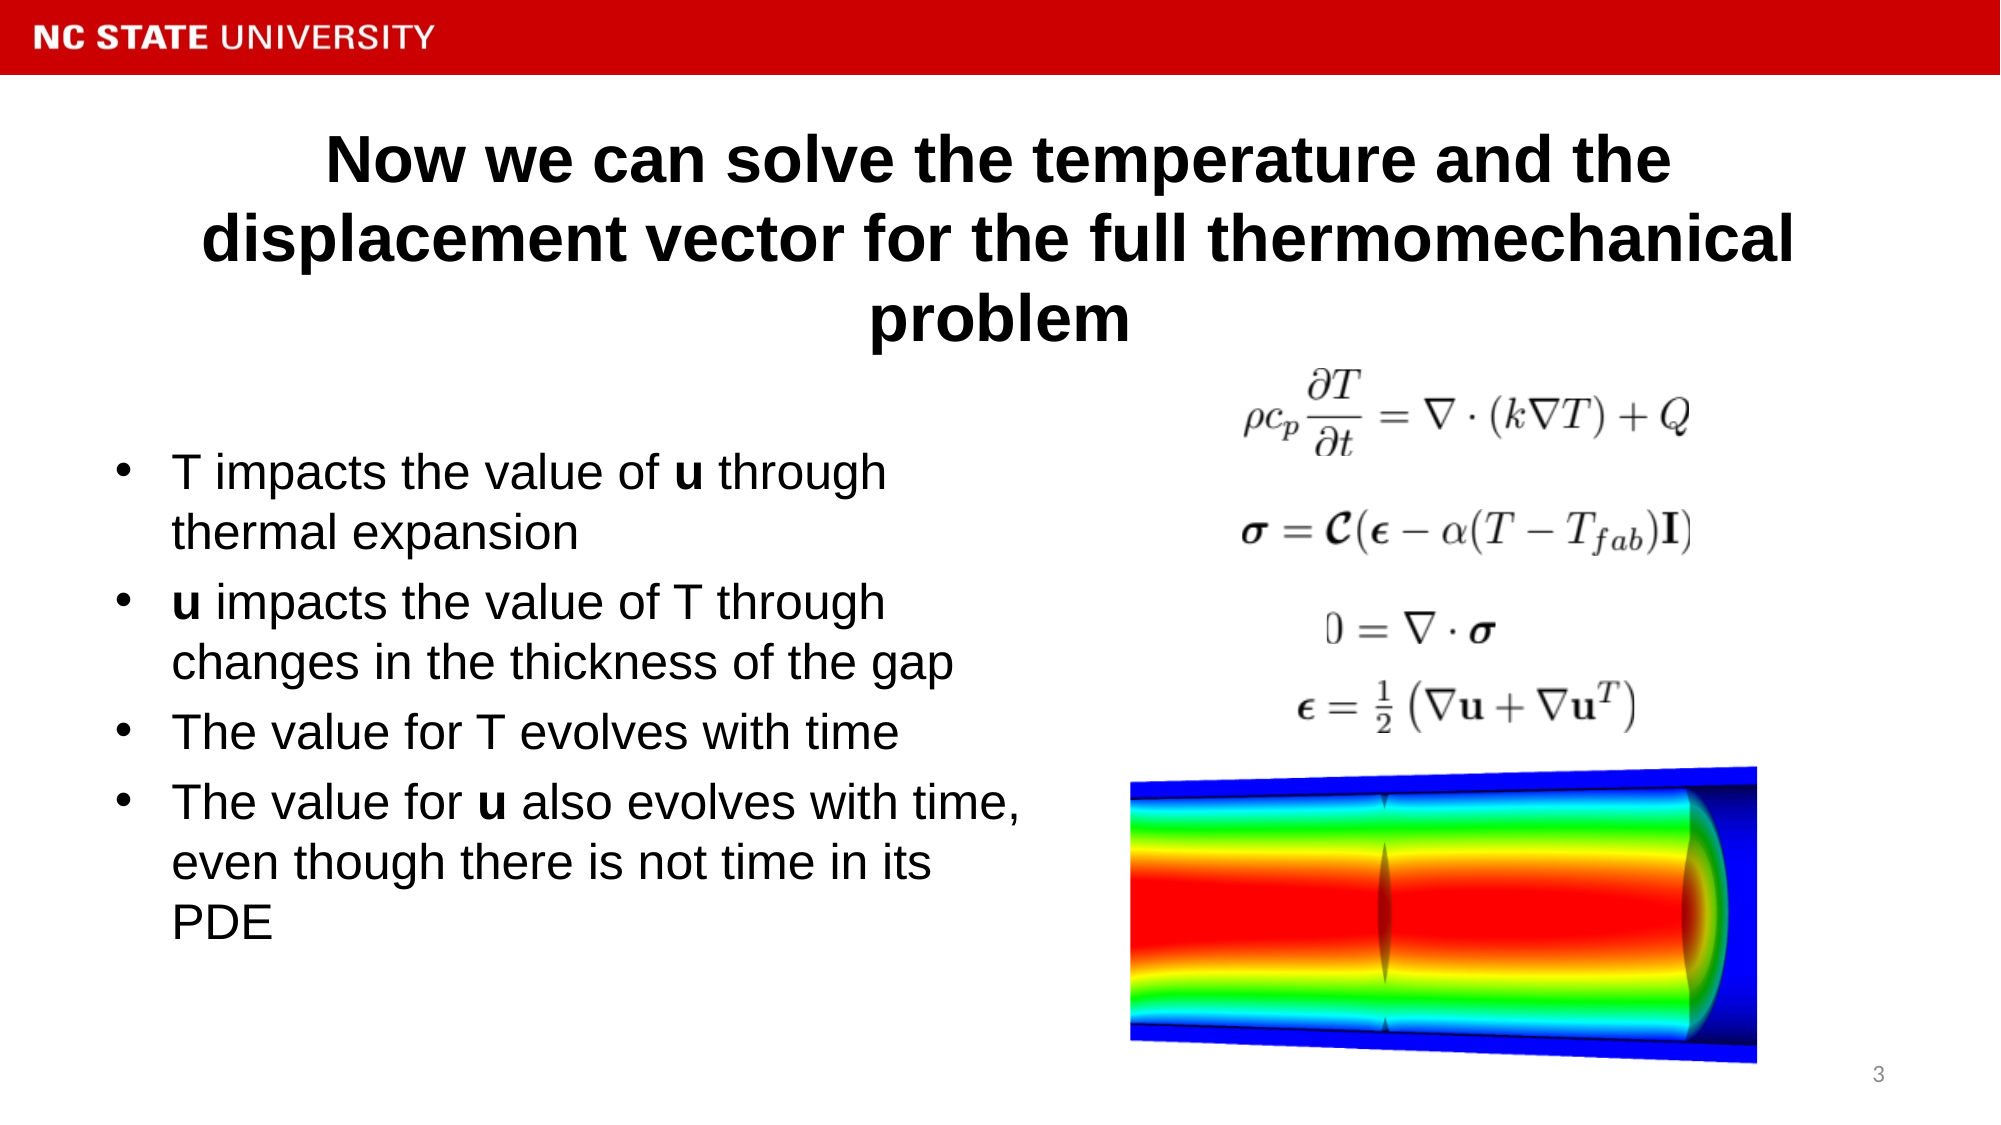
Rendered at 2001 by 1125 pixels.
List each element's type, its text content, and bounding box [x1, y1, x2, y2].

picture [1241, 509, 1691, 556]
slide_number 3 [1605, 1042, 1900, 1103]
picture [0, 0, 2000, 75]
picture [1130, 602, 1758, 1125]
list T impacts the value of u through thermal expansion u impacts the value of T through changes in the thickness of the gap The value for T evolves with time The value for u also evolves with time, even though there is not time in its PDE [99, 431, 1046, 1005]
picture [1242, 368, 1690, 456]
title Now we can solve the temperature and the displacement vector for the full thermomechanical problem [99, 147, 1900, 323]
